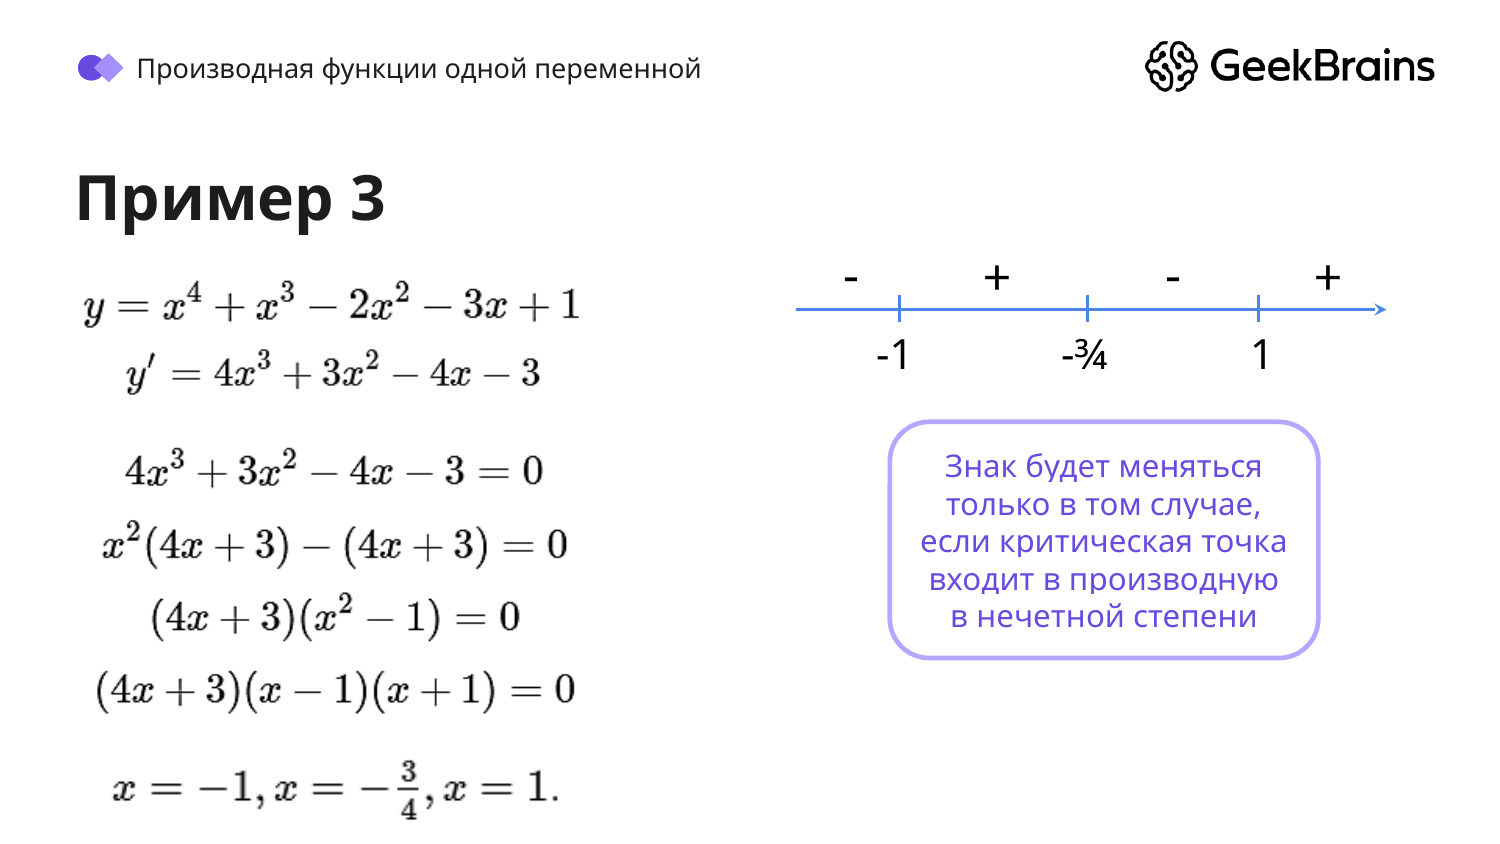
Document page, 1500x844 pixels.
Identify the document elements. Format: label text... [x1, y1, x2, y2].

text_box Знак будет меняться только в том случае, если критическая точка входит в производную в нечетной степени [889, 421, 1319, 659]
text_box + [969, 227, 1040, 308]
picture [1145, 39, 1435, 93]
title Пример 3 [74, 168, 1479, 243]
text_box + [1300, 227, 1370, 308]
text_box -1 [861, 318, 938, 394]
picture [107, 742, 564, 838]
text_box 1 [1235, 318, 1312, 394]
picture [77, 265, 595, 414]
text_box - [1150, 227, 1221, 308]
picture [42, 431, 630, 731]
text_box - [828, 227, 898, 308]
text_box [78, 54, 102, 81]
text_box [93, 53, 124, 82]
text_box -¾ [1046, 318, 1130, 394]
title Производная функции одной переменной [134, 39, 812, 83]
